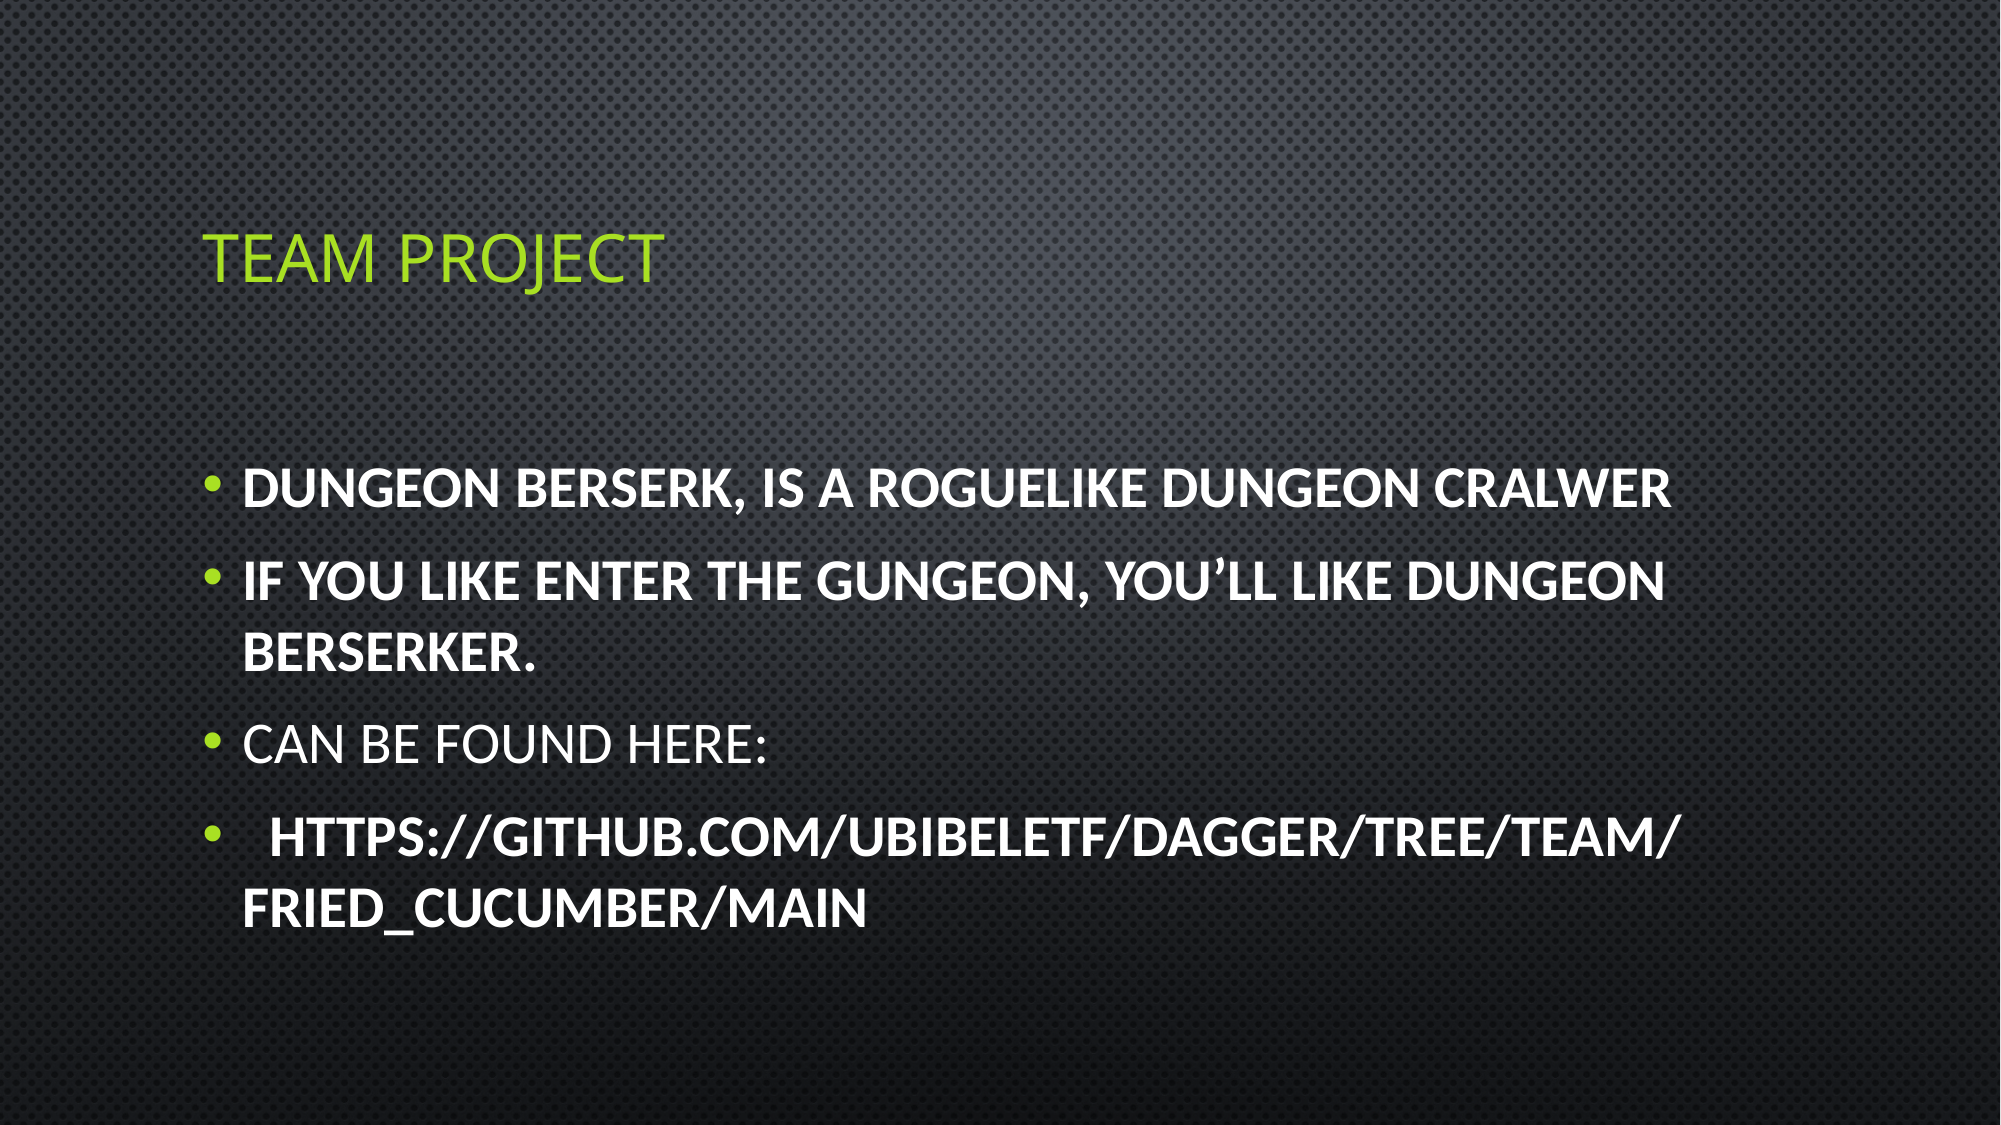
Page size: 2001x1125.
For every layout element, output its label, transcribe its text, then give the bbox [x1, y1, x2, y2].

list Dungeon Berserk, is a roguelike dungeon cralwer If you like Enter The Gungeon, you’ll like Dungeon Berserker. Can be found here: https://github.com/UbiBelETF/dagger/tree/team/fried_cucumber/main [187, 437, 1813, 950]
title Team project [187, 99, 1813, 413]
